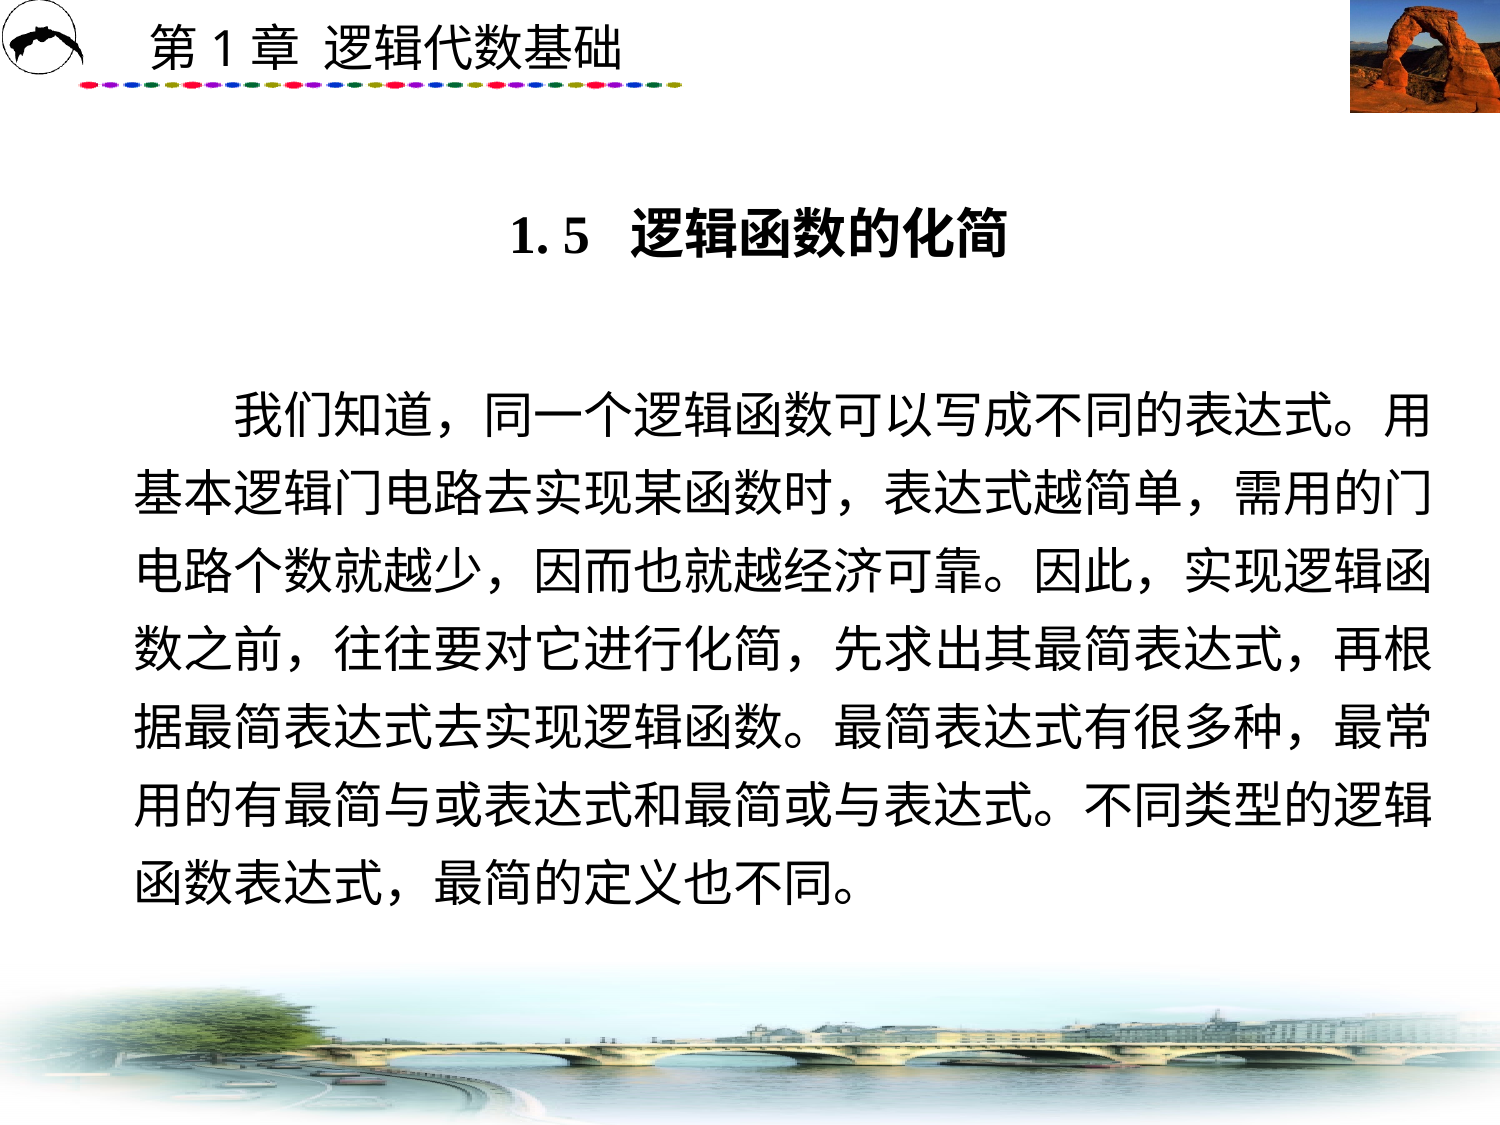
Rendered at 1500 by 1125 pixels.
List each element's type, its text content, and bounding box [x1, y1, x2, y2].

picture [0, 0, 100, 75]
picture [74, 78, 691, 91]
picture [1350, 0, 1500, 113]
text_box 我们知道，同一个逻辑函数可以写成不同的表达式。用基本逻辑门电路去实现某函数时，表达式越简单，需用的门电路个数就越少，因而也就越经济可靠。因此，实现逻辑函数之前，往往要对它进行化简，先求出其最简表达式，再根据最简表达式去实现逻辑函数。最简表达式有很多种，最常用的有最简与或表达式和最简或与表达式。不同类型的逻辑函数表达式，最简的定义也不同。 [118, 280, 1450, 988]
title 1. 5 逻辑函数的化简 [93, 87, 1426, 256]
picture [0, 962, 1500, 1125]
